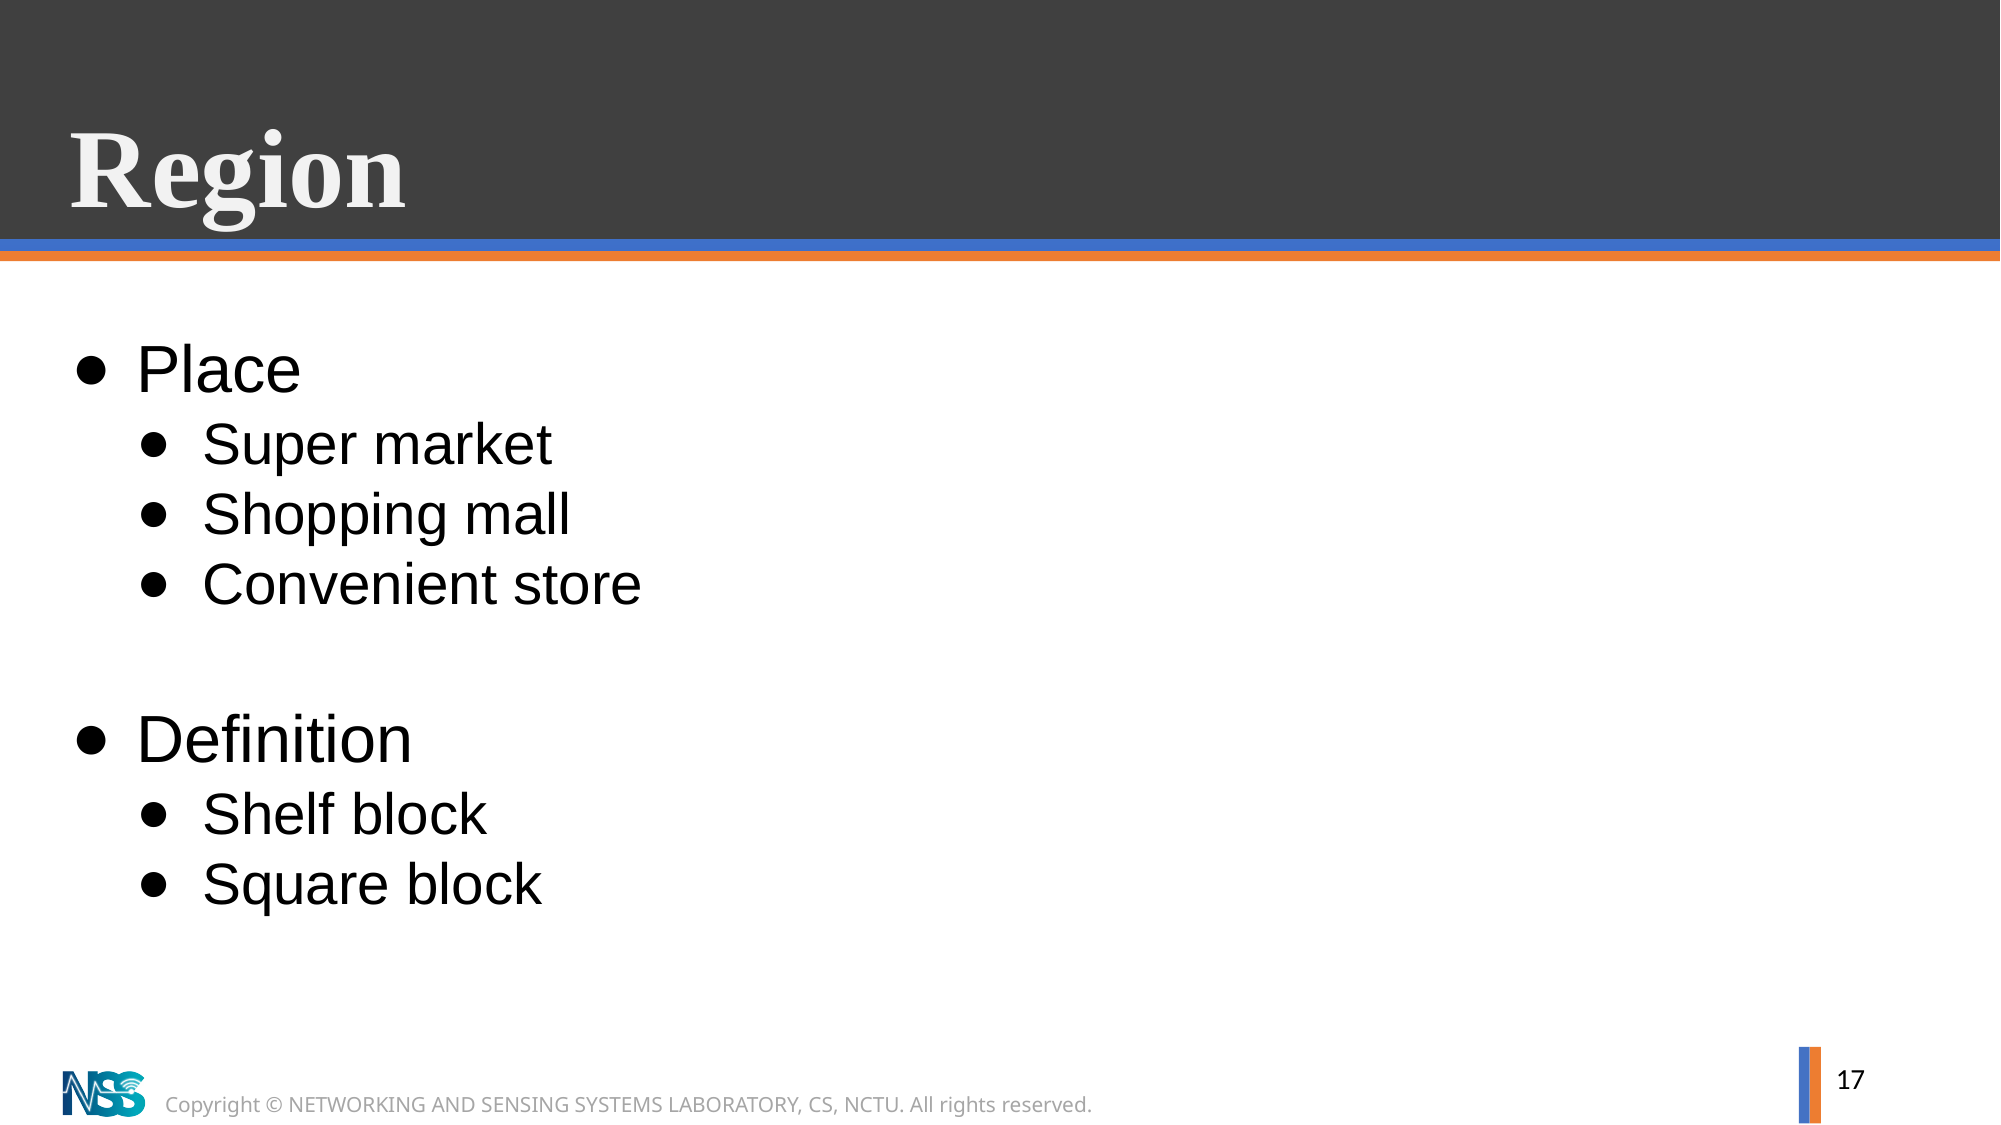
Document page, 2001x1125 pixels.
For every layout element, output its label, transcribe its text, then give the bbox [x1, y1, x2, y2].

list Place Super market Shopping mall Convenient store Definition Shelf block Square block [55, 278, 1945, 1047]
title Region [55, 56, 1945, 240]
slide_number 17 [1821, 1047, 1945, 1107]
picture [55, 1067, 151, 1125]
